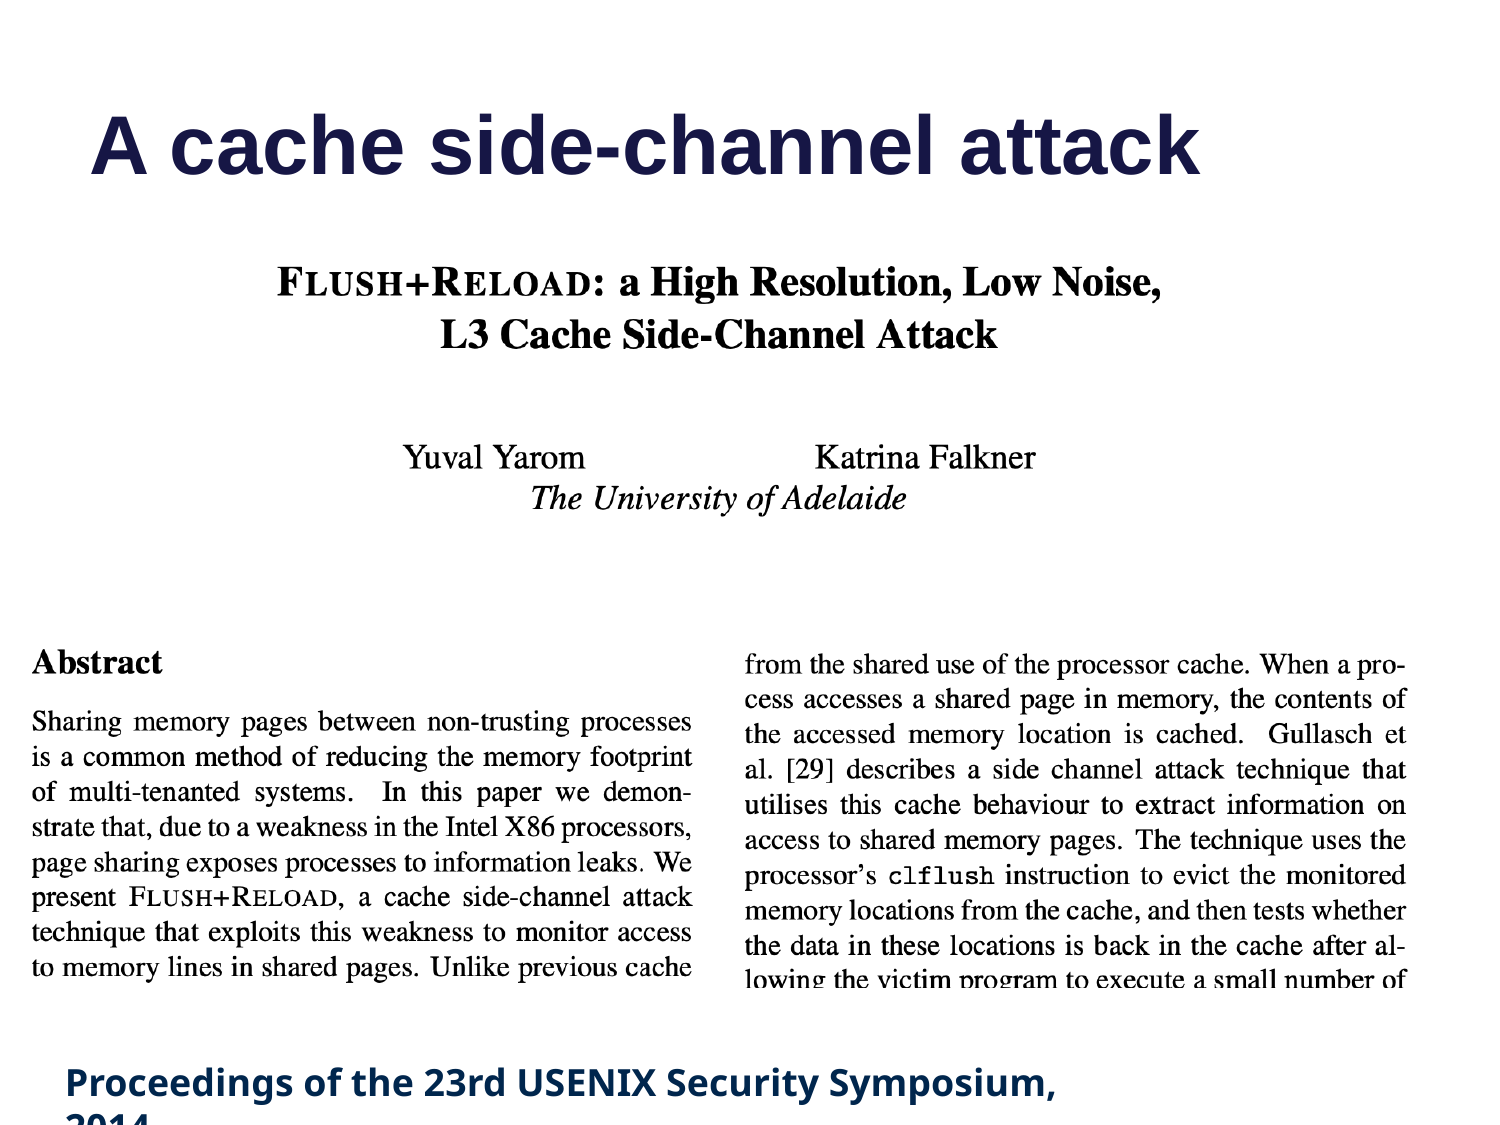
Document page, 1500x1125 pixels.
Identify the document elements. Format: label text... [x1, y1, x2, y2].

text_box Proceedings of the 23rd USENIX Security Symposium, 2014 [50, 1051, 1116, 1125]
picture [0, 210, 1500, 988]
title A cache side-channel attack [75, 0, 1425, 200]
